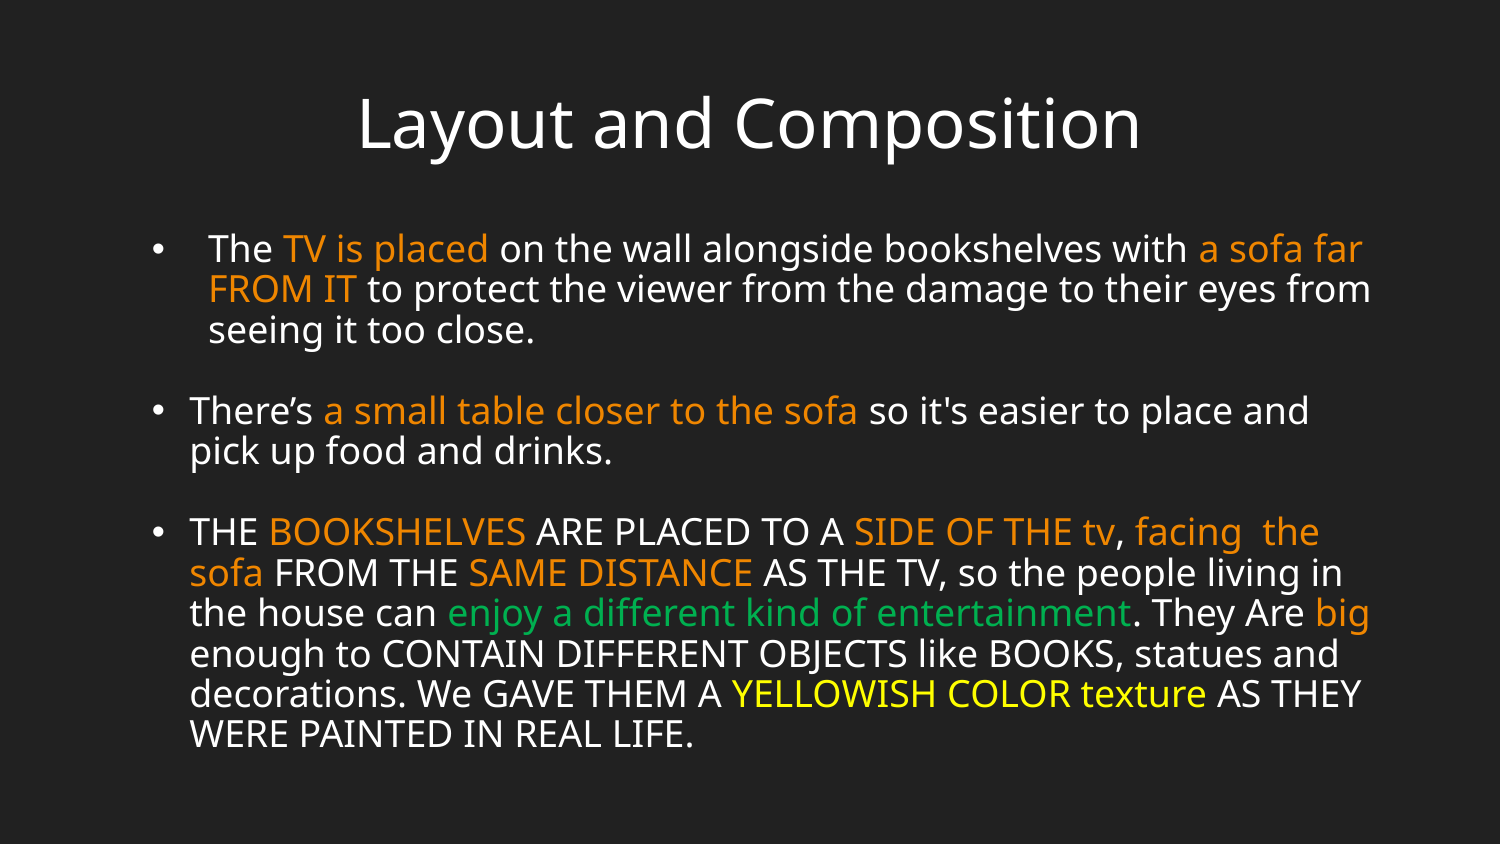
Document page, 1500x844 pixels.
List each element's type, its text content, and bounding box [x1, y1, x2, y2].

list The TV is placed on the wall alongside bookshelves with a sofa far FROM IT to protect the viewer from the damage to their eyes from seeing it too close. There’s a small table closer to the sofa so it's easier to place and pick up food and drinks. THE BOOKSHELVES ARE PLACED TO A SIDE OF THE tv, facing the sofa FROM THE SAME DISTANCE AS THE TV, so the people living in the house can enjoy a different kind of entertainment. They Are big enough to CONTAIN DIFFERENT OBJECTS like BOOKS, statues and decorations. We GAVE THEM A YELLOWISH COLOR texture AS THEY WERE PAINTED IN REAL LIFE. [103, 224, 1397, 760]
title Layout and Composition [103, 44, 1397, 208]
